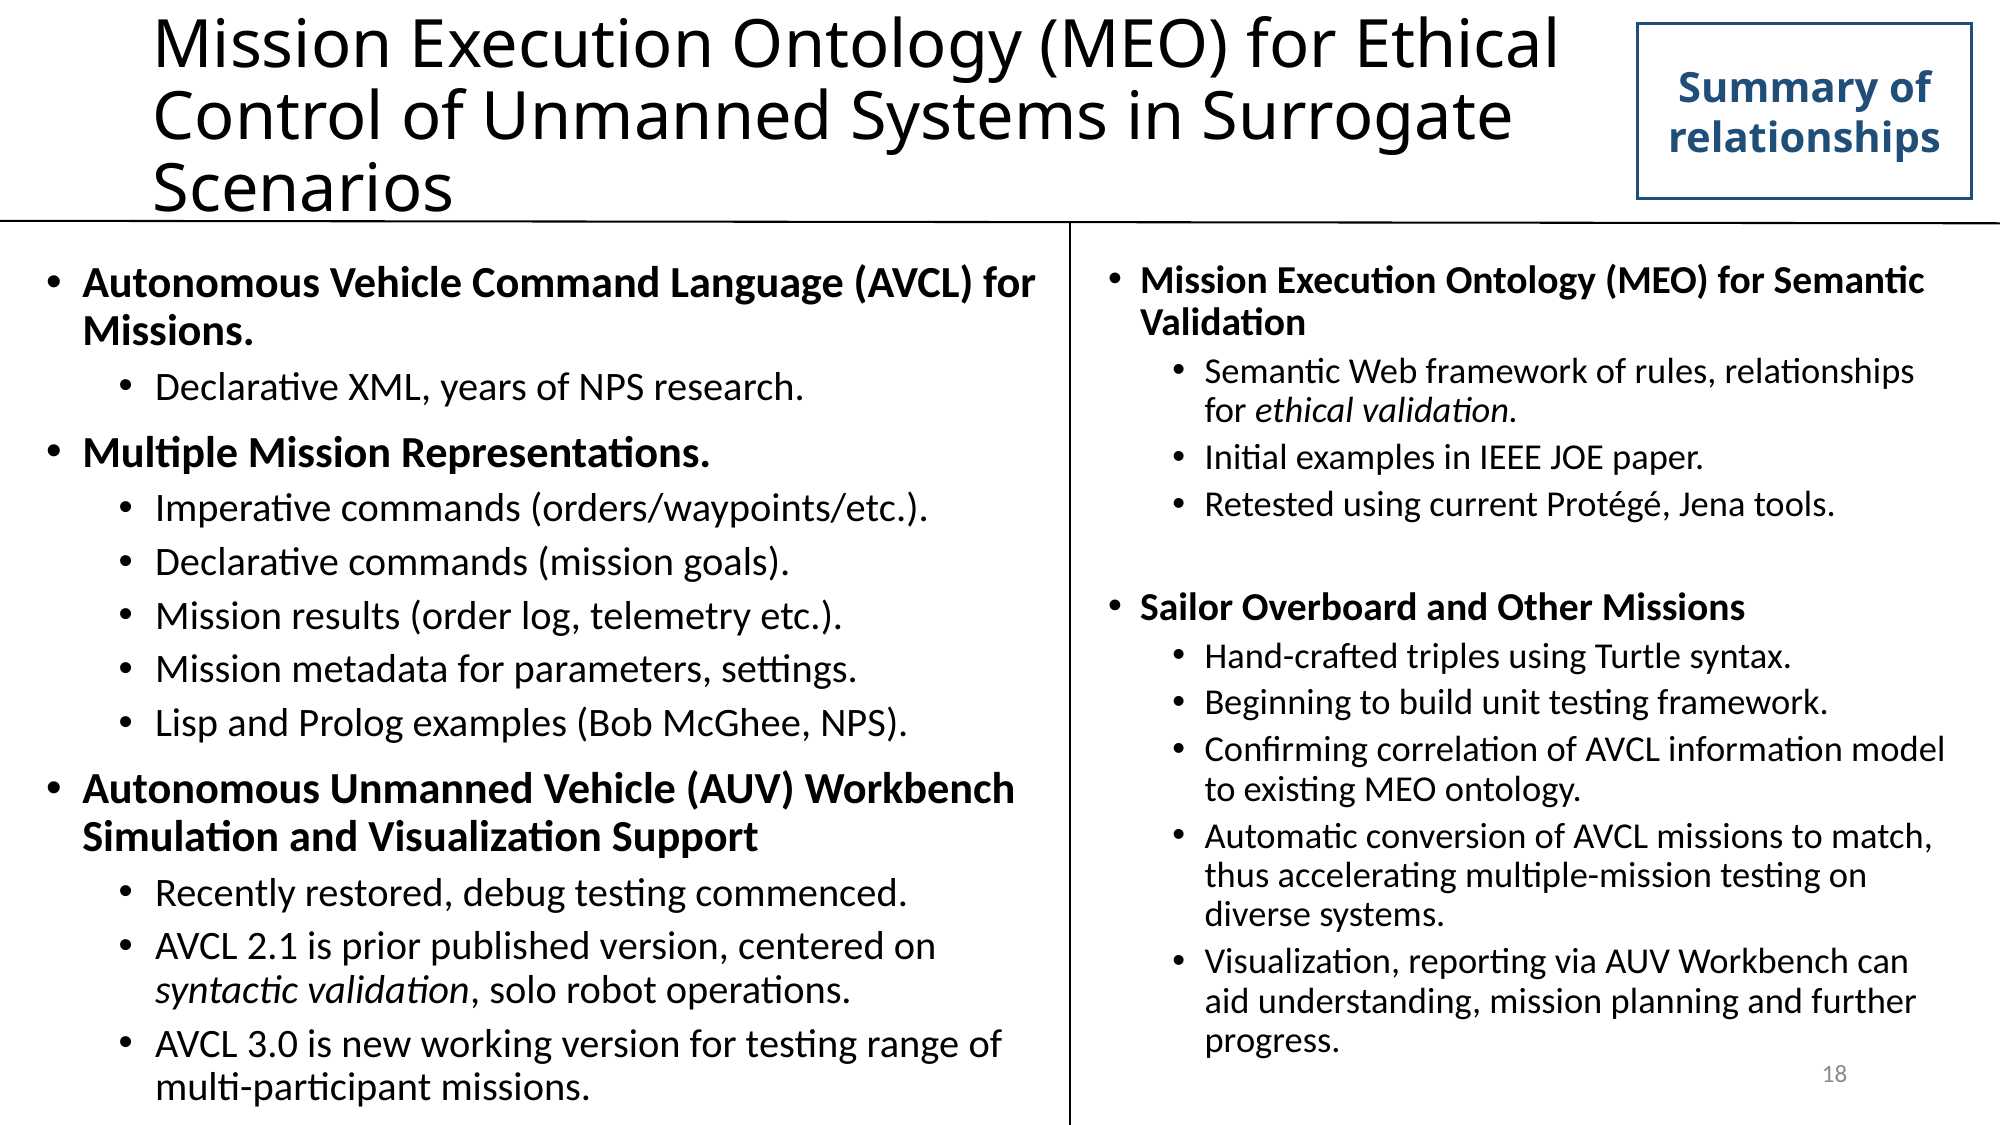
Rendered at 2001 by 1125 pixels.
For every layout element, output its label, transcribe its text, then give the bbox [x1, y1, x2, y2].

text_box Autonomous Vehicle Command Language (AVCL) for Missions. Declarative XML, years of NPS research. Multiple Mission Representations. Imperative commands (orders/waypoints/etc.). Declarative commands (mission goals). Mission results (order log, telemetry etc.). Mission metadata for parameters, settings. Lisp and Prolog examples (Bob McGhee, NPS). Autonomous Unmanned Vehicle (AUV) Workbench Simulation and Visualization Support Recently restored, debug testing commenced. AVCL 2.1 is prior published version, centered on syntactic validation, solo robot operations. AVCL 3.0 is new working version for testing range of multi-participant missions. [30, 252, 1069, 1125]
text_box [0, 220, 2000, 224]
slide_number 18 [1412, 1042, 1863, 1103]
title Mission Execution Ontology (MEO) for Ethical Control of Unmanned Systems in Surrogate Scenarios [137, 15, 1621, 220]
text_box Mission Execution Ontology (MEO) for Semantic Validation Semantic Web framework of rules, relationships for ethical validation. Initial examples in IEEE JOE paper. Retested using current Protégé, Jena tools. Sailor Overboard and Other Missions Hand-crafted triples using Turtle syntax. Beginning to build unit testing framework. Confirming correlation of AVCL information model to existing MEO ontology. Automatic conversion of AVCL missions to match, thus accelerating multiple-mission testing on diverse systems. Visualization, reporting via AUV Workbench can aid understanding, mission planning and further progress. [1093, 251, 1977, 1073]
text_box Summary of relationships [1637, 23, 1972, 199]
